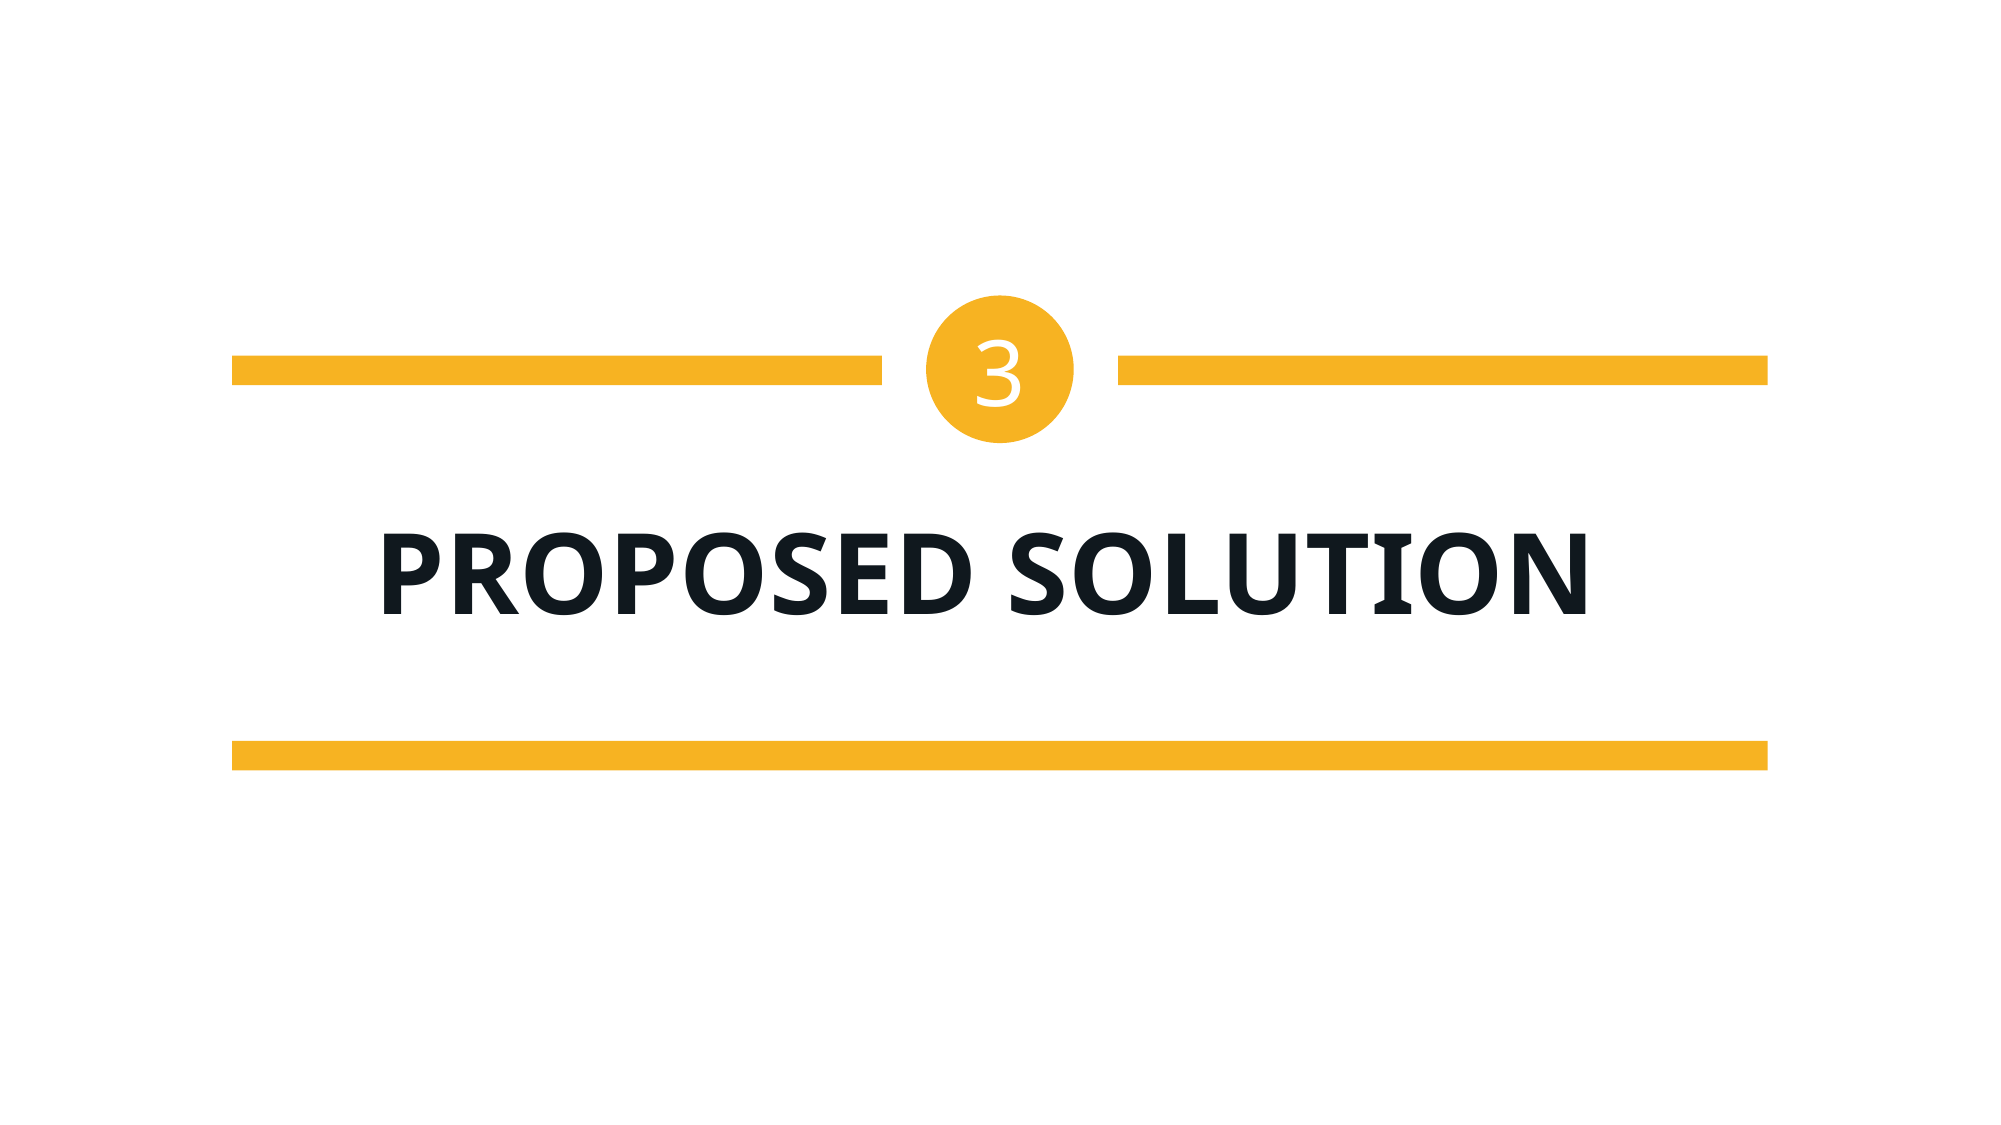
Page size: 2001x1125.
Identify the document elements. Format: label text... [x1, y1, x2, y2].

text_box Proposed Solution [232, 494, 1768, 645]
text_box [1117, 355, 1769, 386]
text_box 3 [925, 294, 1075, 445]
text_box [231, 740, 1769, 771]
text_box [231, 355, 883, 386]
